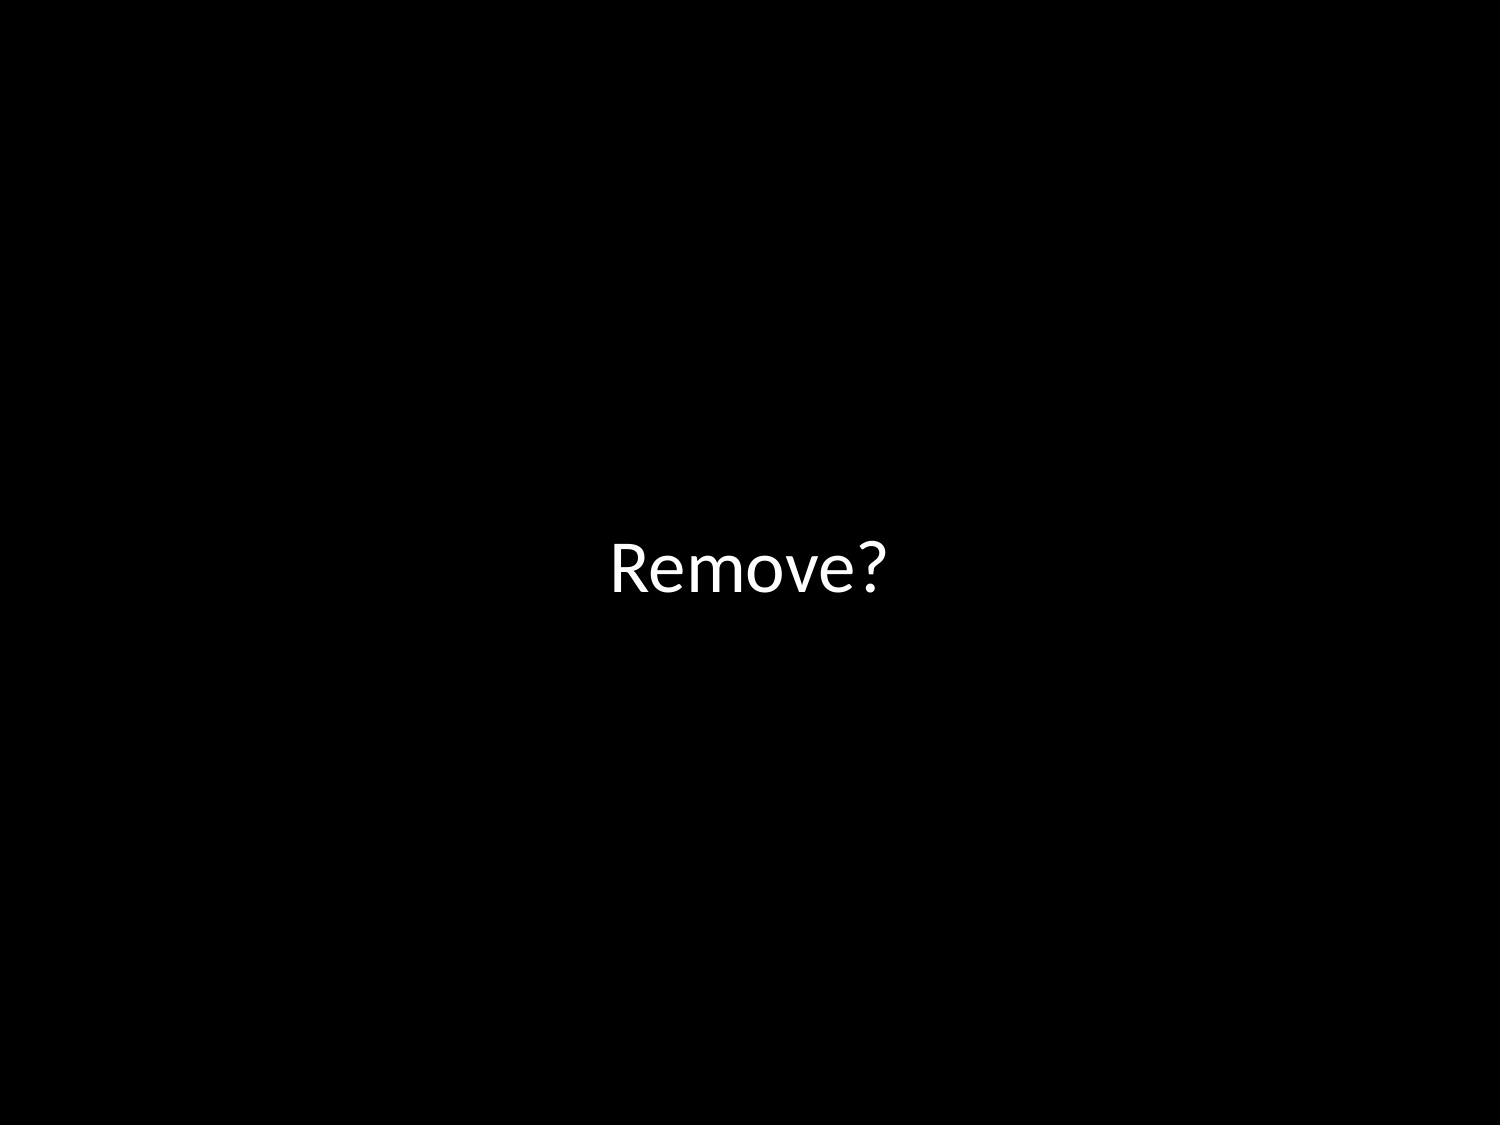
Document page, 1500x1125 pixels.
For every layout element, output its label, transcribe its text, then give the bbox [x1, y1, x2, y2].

text_box Remove? [0, 0, 1500, 1125]
